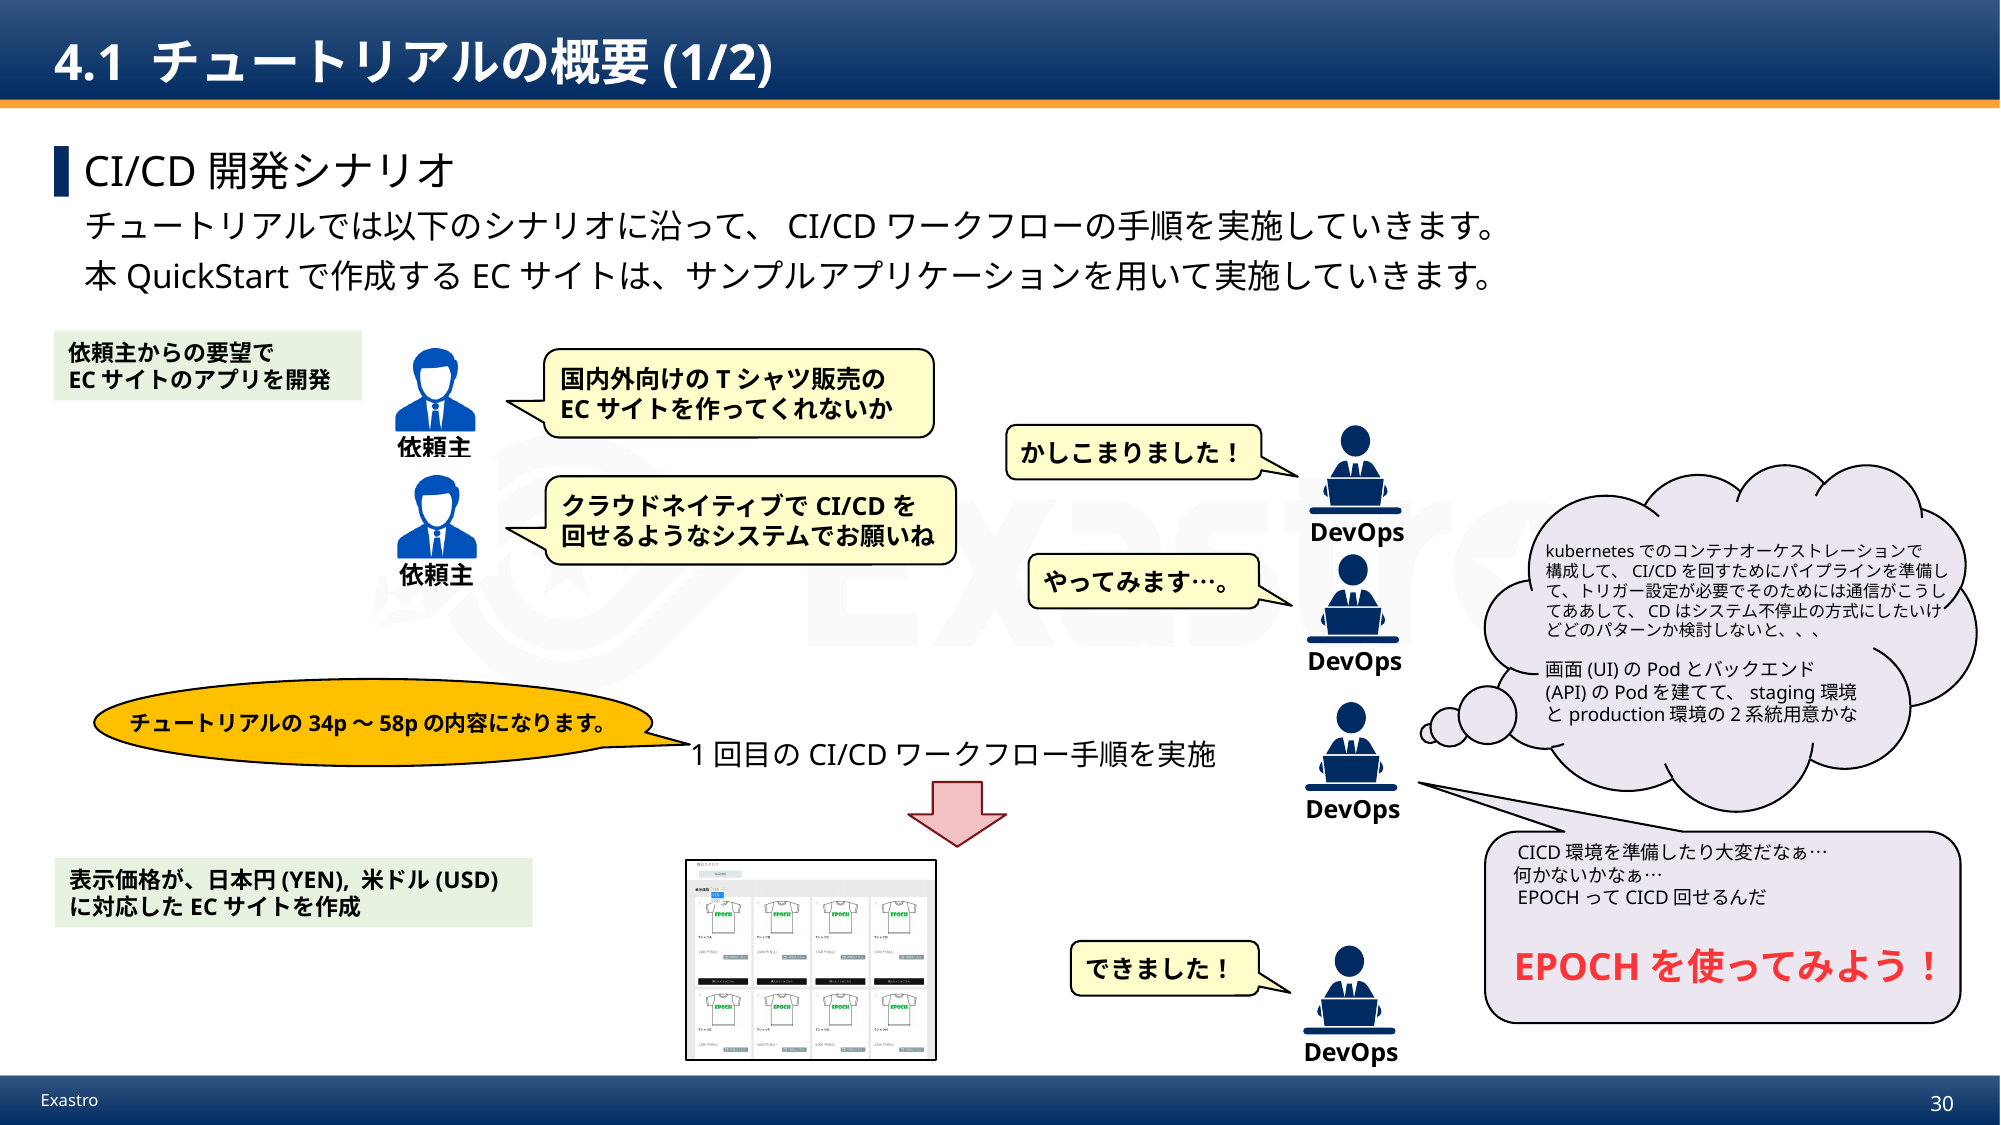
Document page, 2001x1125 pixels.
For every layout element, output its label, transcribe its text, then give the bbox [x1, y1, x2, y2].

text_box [1291, 945, 1411, 1075]
text_box 画面(UI)のPodとバックエンド(API)のPodを建てて、staging環境とproduction環境の2系統用意かな [1530, 668, 1875, 733]
text_box kubernetesでのコンテナオーケストレーションで 構成して、CI/CDを回すためにパイプラインを準備して、トリガー設定が必要でそのためには通信がこうしてああして、CDはシステム不停止の方式にしたいけどどのパターンか検討しないと、、、 [1530, 533, 1973, 668]
text_box [908, 782, 1007, 847]
text_box 表示価格が、日本円(YEN), 米ドル(USD) に対応したECサイトを作成 [54, 857, 533, 928]
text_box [1297, 425, 1418, 555]
title 4.1 チュートリアルの概要(1/2) [39, 18, 1961, 96]
text_box [1420, 556, 1968, 812]
text_box できました！ [1070, 940, 1286, 996]
picture [0, 0, 2000, 1125]
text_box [1294, 554, 1415, 684]
text_box かしこまりました！ [1006, 424, 1292, 480]
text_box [374, 457, 500, 592]
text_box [1293, 701, 1413, 832]
text_box [1973, 610, 1977, 656]
text_box 国内外向けのTシャツ販売の ECサイトを作ってくれないか [506, 349, 934, 438]
text_box やってみます…。 [1028, 553, 1289, 609]
text_box [1538, 465, 1956, 533]
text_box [373, 330, 498, 457]
text_box チュートリアルの34p～58pの内容になります。 [94, 678, 690, 767]
text_box CICD環境を準備したり大変だなぁ… 何かないかなぁ… EPOCHってCICD回せるんだ [1418, 782, 1961, 1024]
text_box EPOCHを使ってみよう！ [1489, 935, 1972, 996]
text_box クラウドネイティブでCI/CDを 回せるようなシステムでお願いね [506, 476, 957, 565]
text_box 1回目のCI/CDワークフロー手順を実施 [645, 729, 1262, 779]
text_box 依頼主からの要望で ECサイトのアプリを開発 [53, 330, 362, 401]
list CI/CD開発シナリオ チュートリアルでは以下のシナリオに沿って、CI/CDワークフローの手順を実施していきます。 本QuickStartで作成するECサイトは、サンプルアプリケーションを用いて実施していきます。 [39, 137, 1961, 1059]
